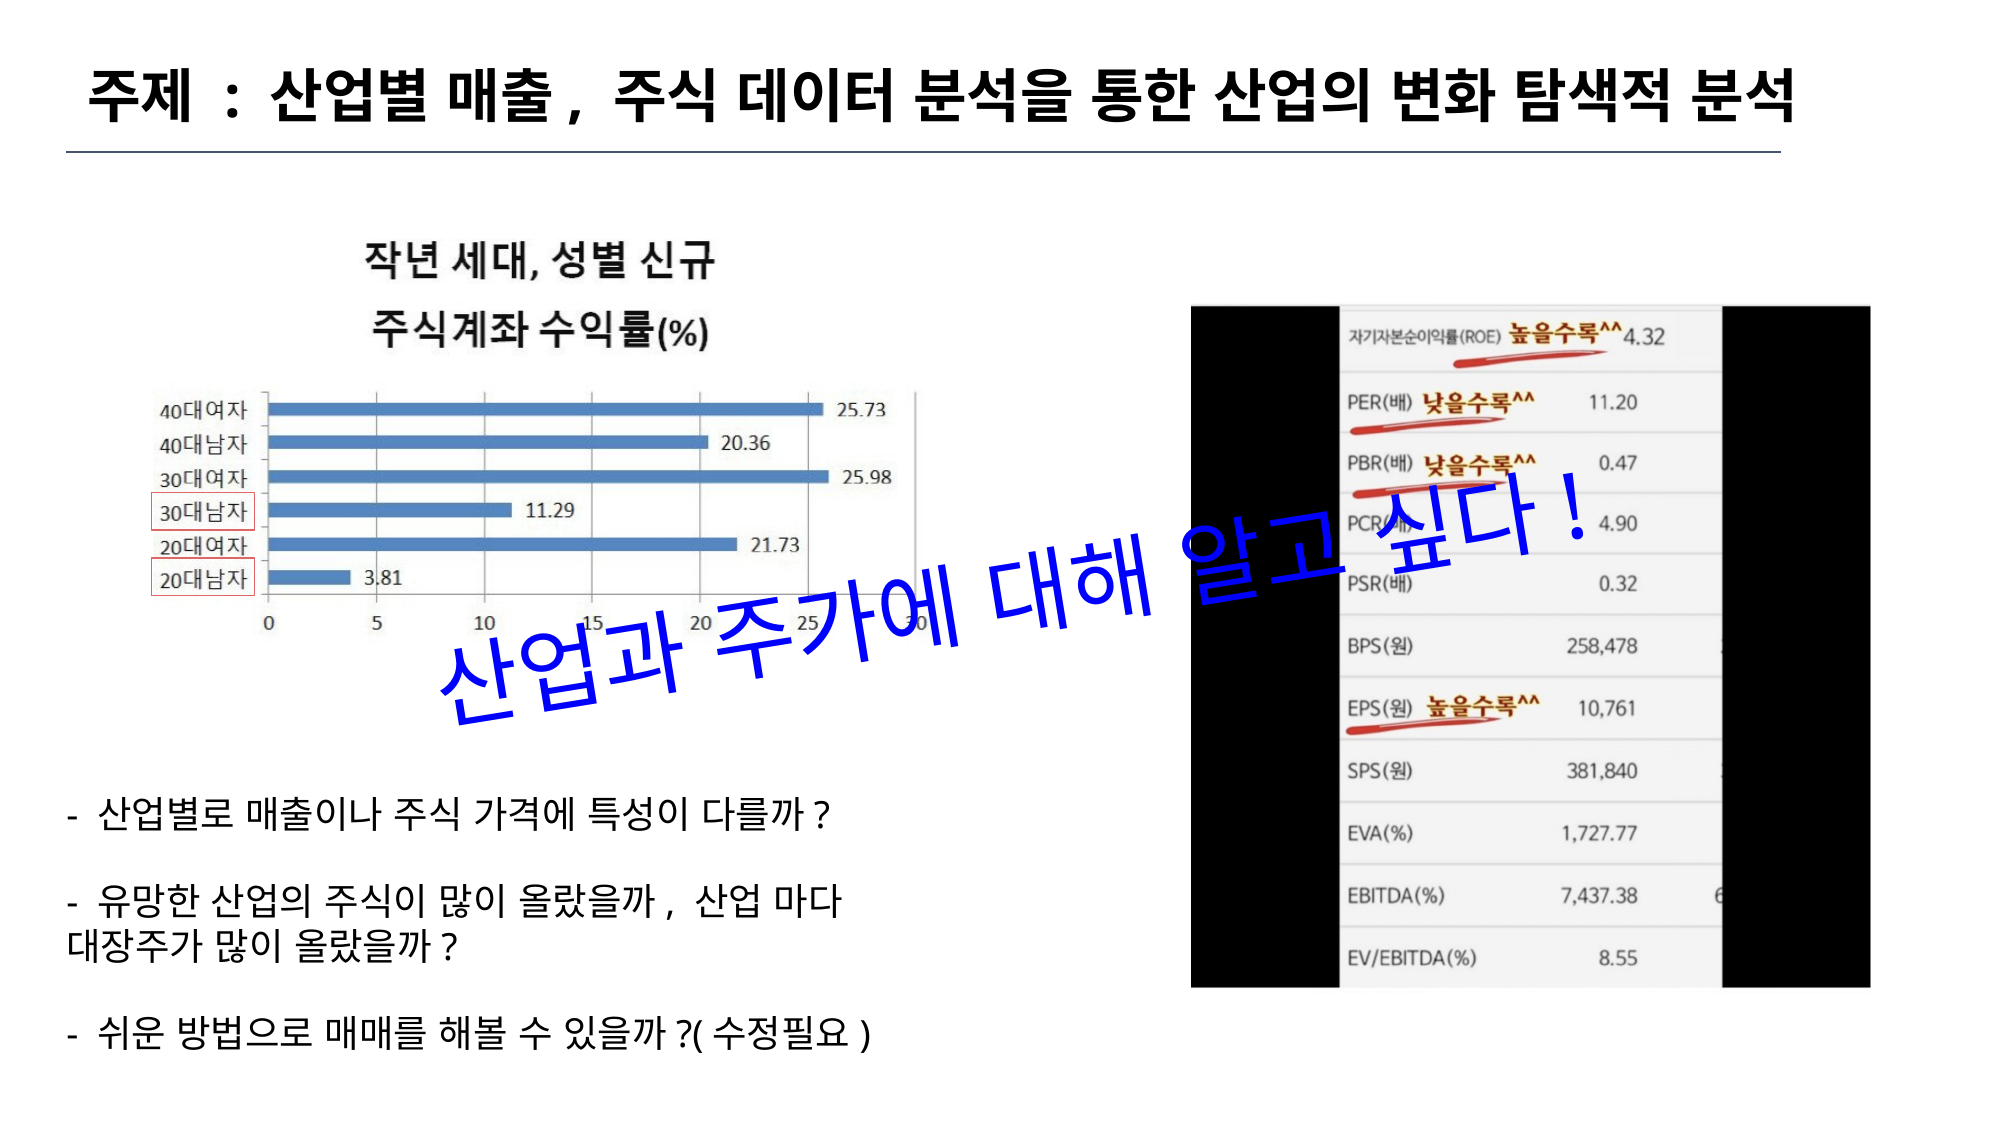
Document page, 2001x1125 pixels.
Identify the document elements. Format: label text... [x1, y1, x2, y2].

text_box 산업과 주가에 대해 알고 싶다! [942, 495, 1177, 676]
text_box - 쉬운 방법으로 매매를 해볼 수 있을까?(수정필요) [51, 994, 926, 1070]
text_box - 산업별로 매출이나 주식 가격에 특성이 다를까? [51, 776, 944, 851]
title 주제 : 산업별 매출, 주식 데이터 분석을 통한 산업의 변화 탐색적 분석 [71, 17, 1872, 179]
picture [1182, 299, 1878, 995]
text_box 산업과 주가에 대해 알고 싶다! [422, 696, 818, 759]
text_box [151, 225, 938, 688]
text_box - 유망한 산업의 주식이 많이 올랐을까, 산업 마다 대장주가 많이 올랐을까? [51, 862, 944, 983]
